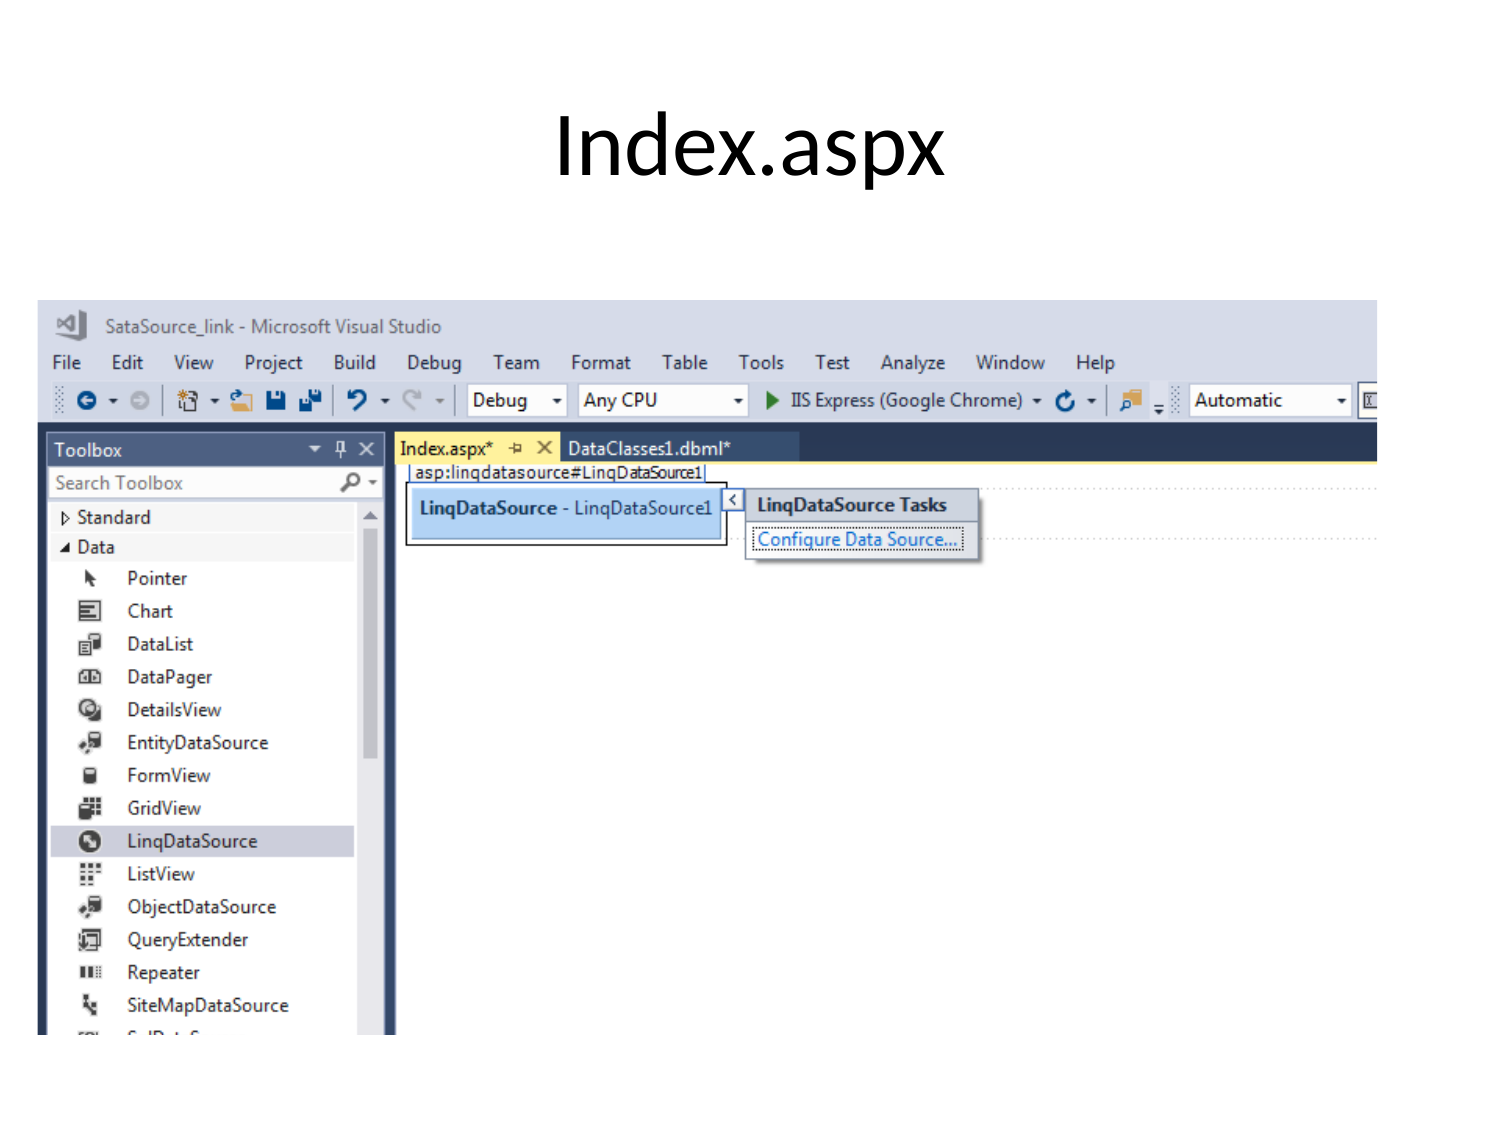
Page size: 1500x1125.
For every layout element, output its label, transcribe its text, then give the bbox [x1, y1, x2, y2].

picture [37, 299, 1378, 1035]
title Index.aspx [75, 45, 1425, 233]
